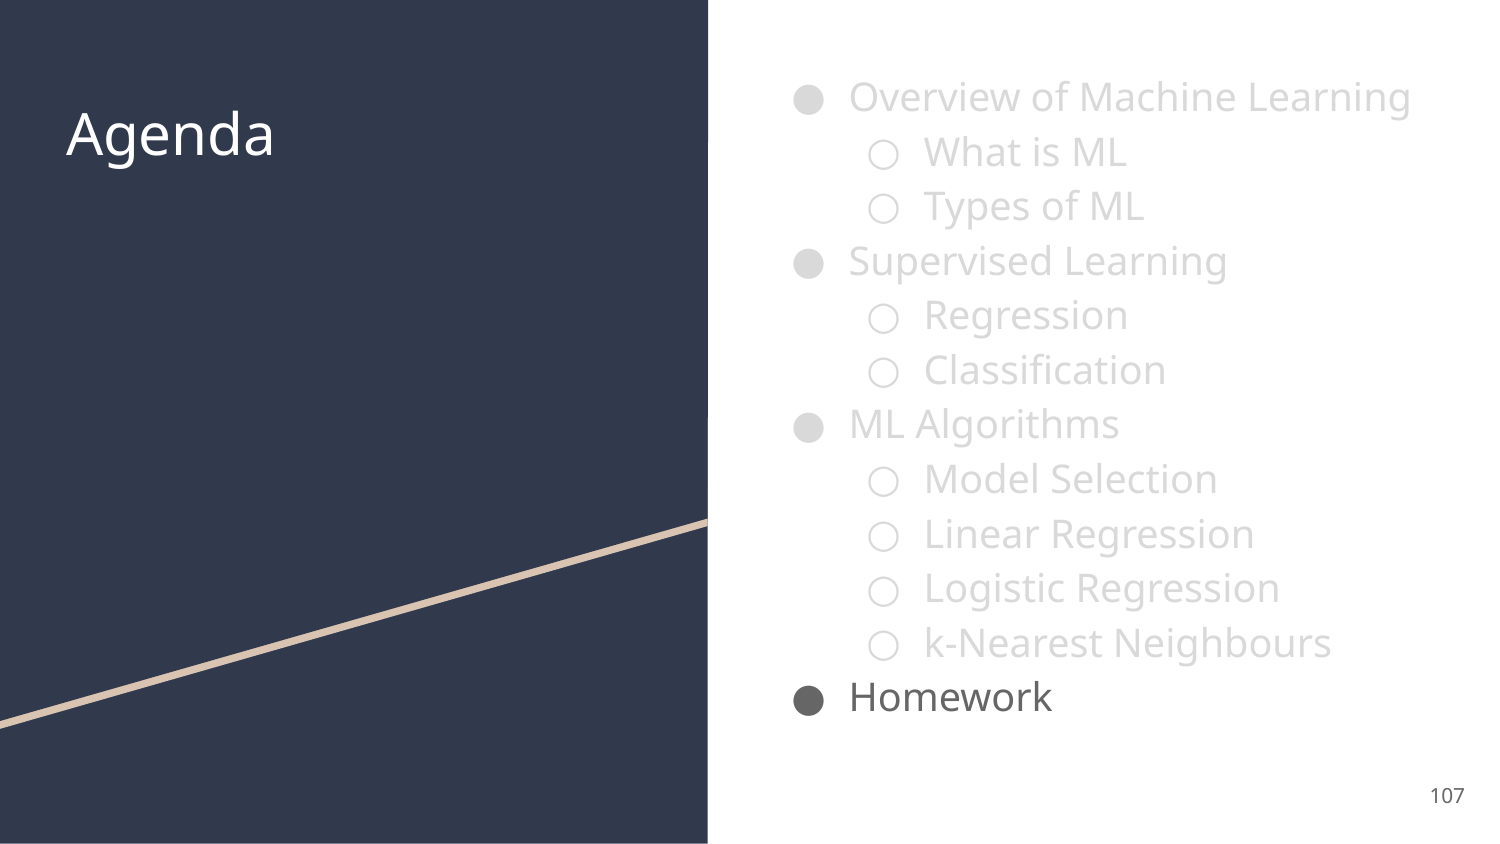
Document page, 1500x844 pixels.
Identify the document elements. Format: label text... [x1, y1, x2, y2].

list Overview of Machine Learning What is ML Types of ML Supervised Learning Regression Classification ML Algorithms Model Selection Linear Regression Logistic Regression k-Nearest Neighbours Homework [758, 49, 1443, 782]
slide_number ‹#› [1389, 764, 1480, 830]
title Agenda [51, 82, 660, 494]
